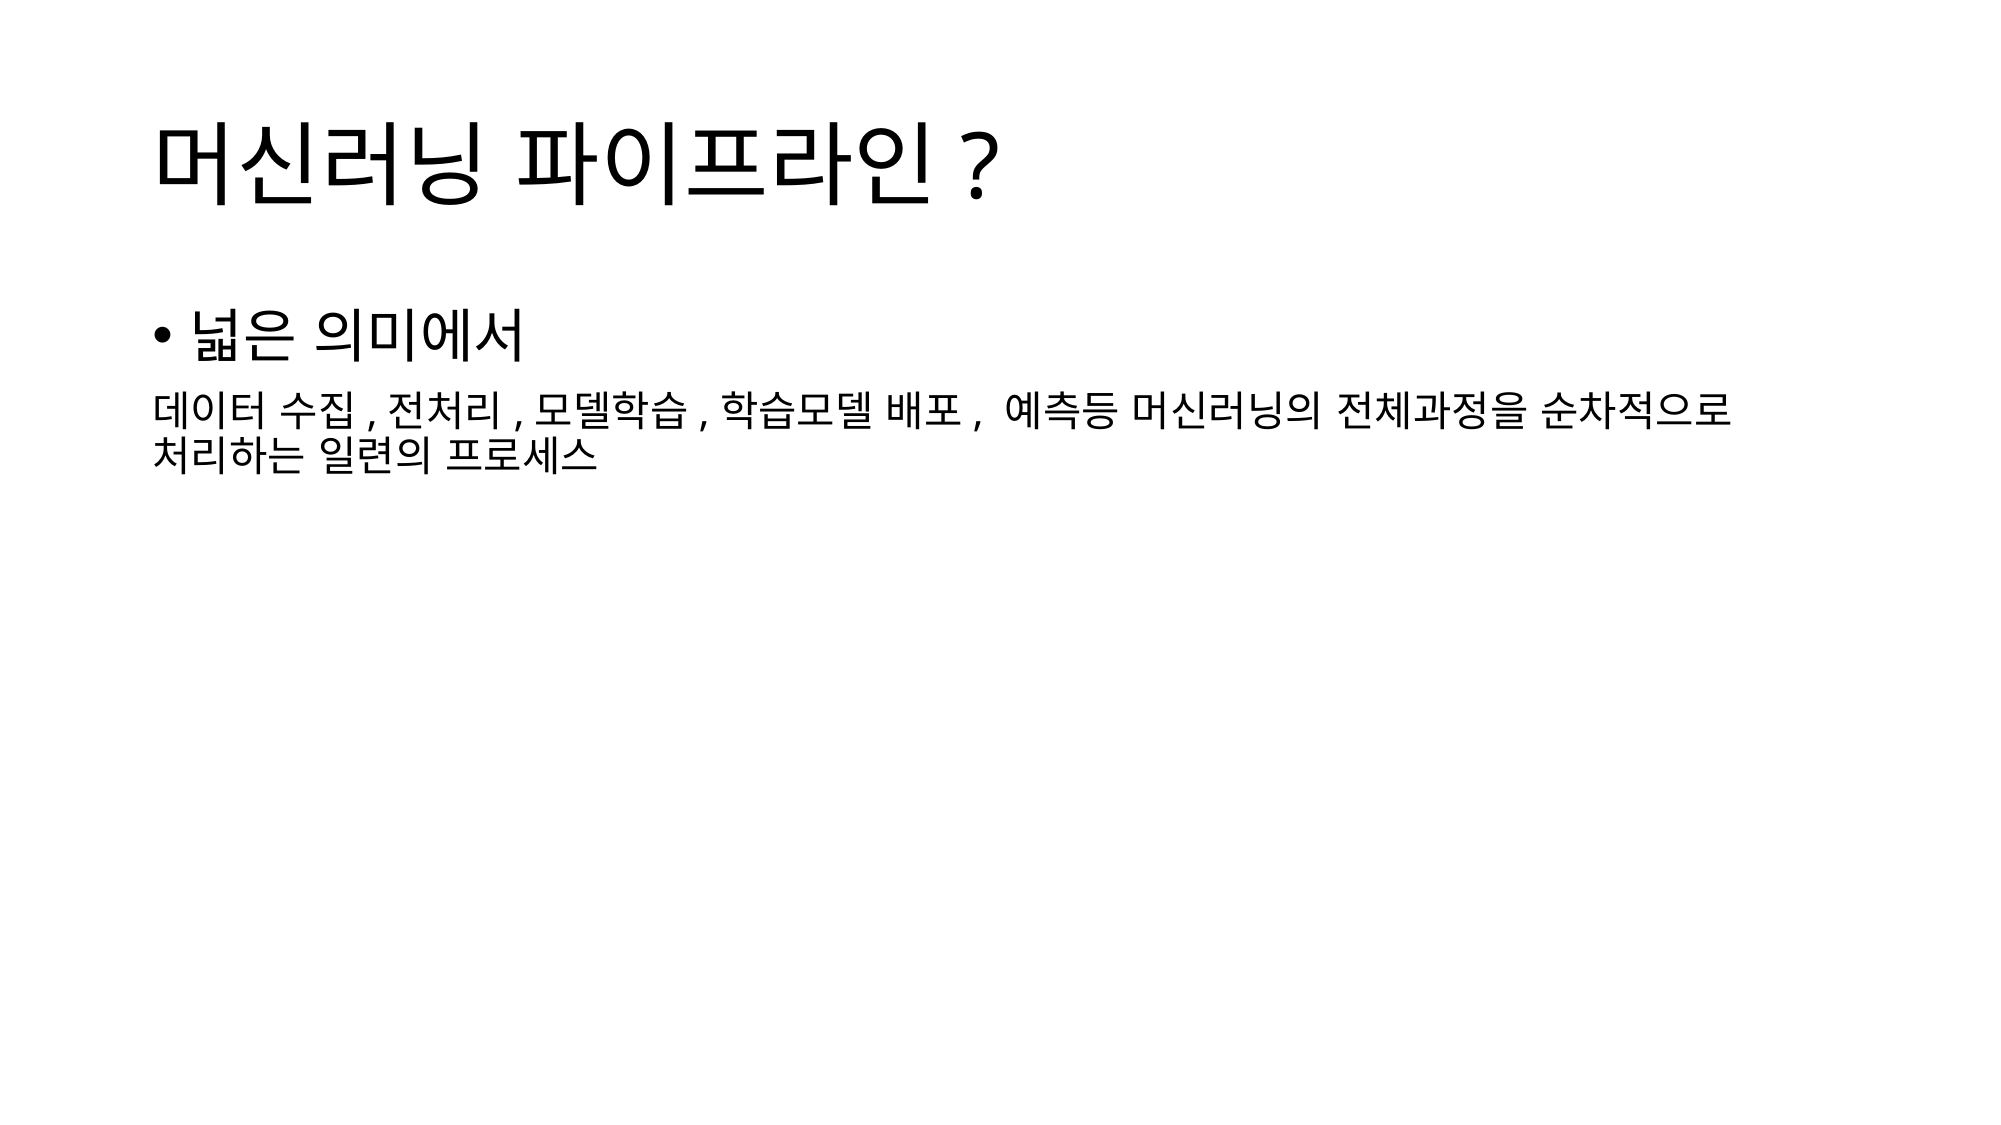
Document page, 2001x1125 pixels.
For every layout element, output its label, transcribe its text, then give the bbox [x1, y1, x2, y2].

list 넓은 의미에서 데이터 수집,전처리,모델학습,학습모델 배포, 예측등 머신러닝의 전체과정을 순차적으로 처리하는 일련의 프로세스 [137, 299, 1863, 1014]
title 머신러닝 파이프라인? [137, 59, 1863, 278]
